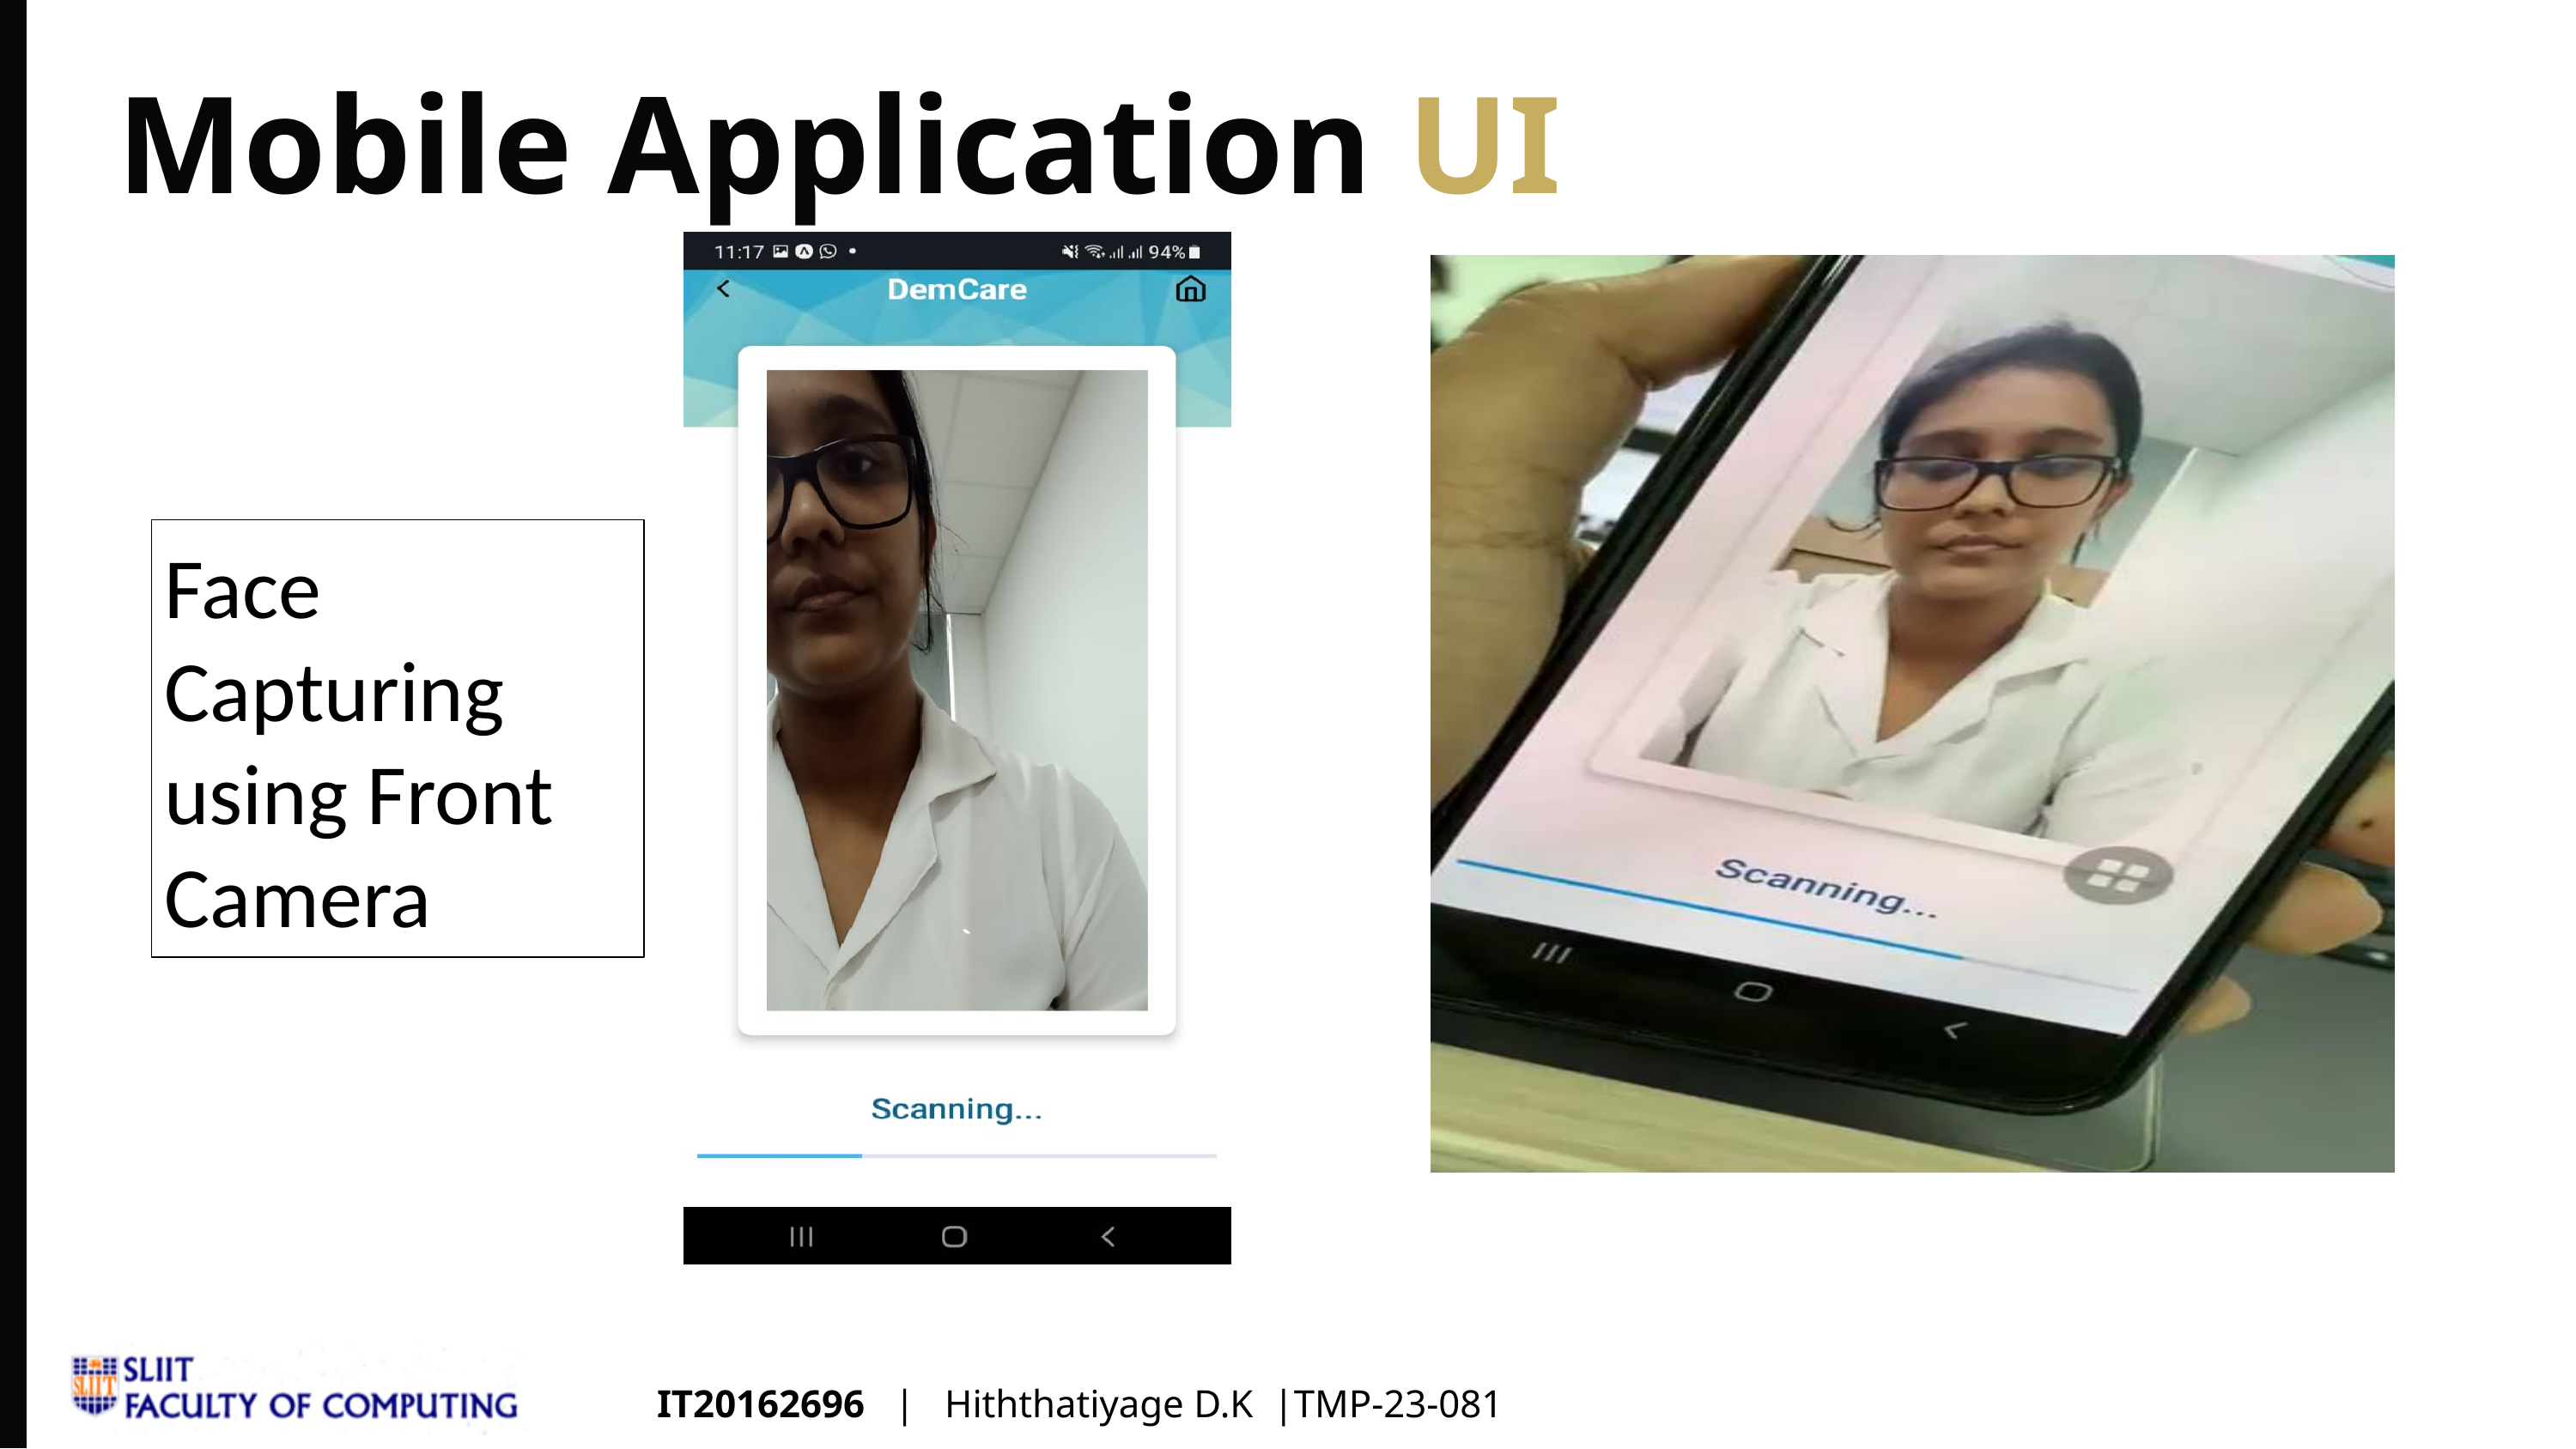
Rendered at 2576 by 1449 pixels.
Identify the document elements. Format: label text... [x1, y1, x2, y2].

text_box IT20162696 | Hiththatiyage D.K |TMP-23-081 [644, 1361, 1825, 1439]
picture [683, 232, 1232, 1264]
text_box Mobile Application UI [440, 27, 1931, 221]
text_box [0, 0, 435, 1449]
picture [64, 1327, 531, 1435]
picture [1430, 255, 2395, 1173]
text_box Face Capturing using Front Camera [440, 519, 644, 958]
